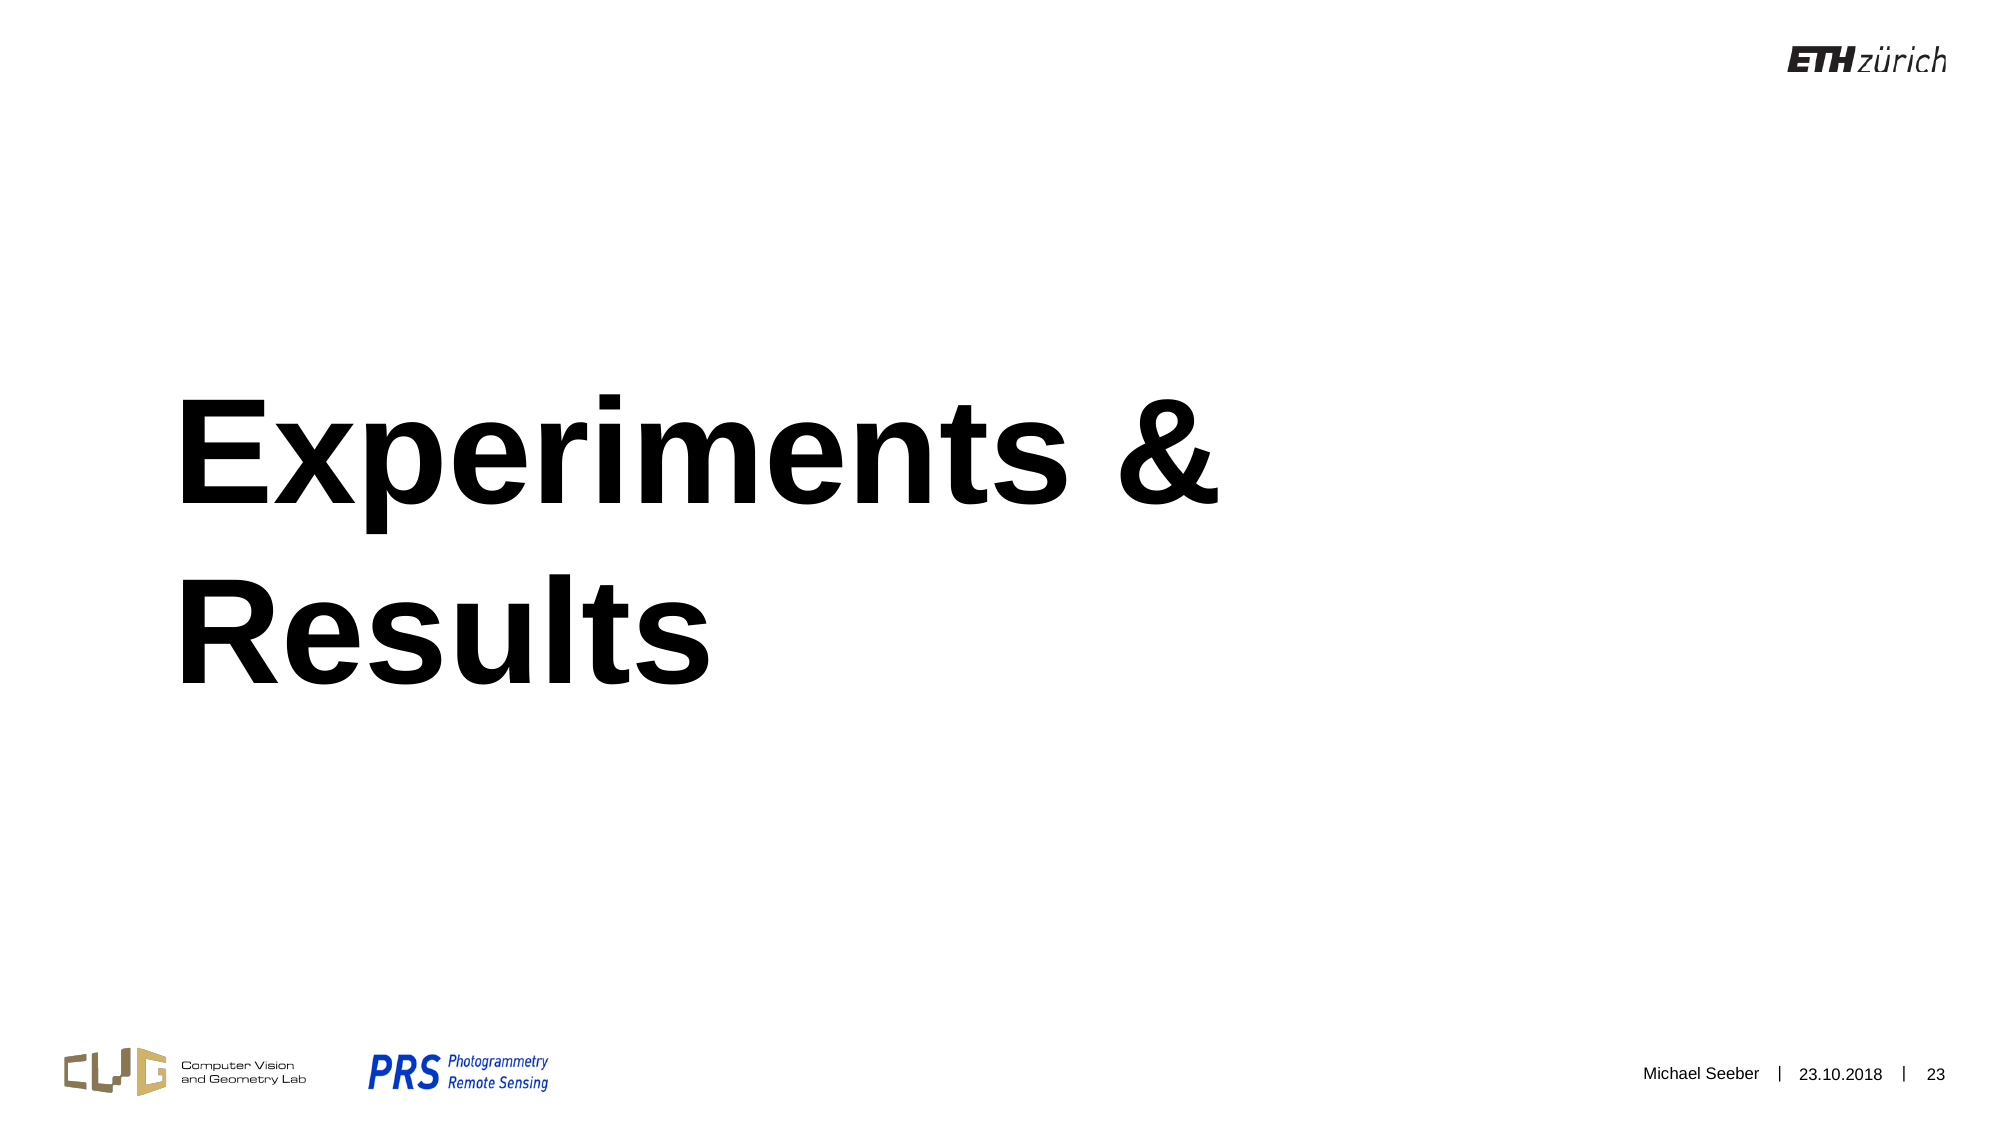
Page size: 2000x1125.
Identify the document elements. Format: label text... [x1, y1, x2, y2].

picture [52, 1038, 324, 1106]
footer Michael Seeber [999, 1034, 1760, 1111]
slide_number 23 [1906, 1034, 1966, 1112]
title Experiments & Results [149, 344, 1263, 563]
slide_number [1790, 1034, 1892, 1112]
picture [362, 1049, 553, 1098]
